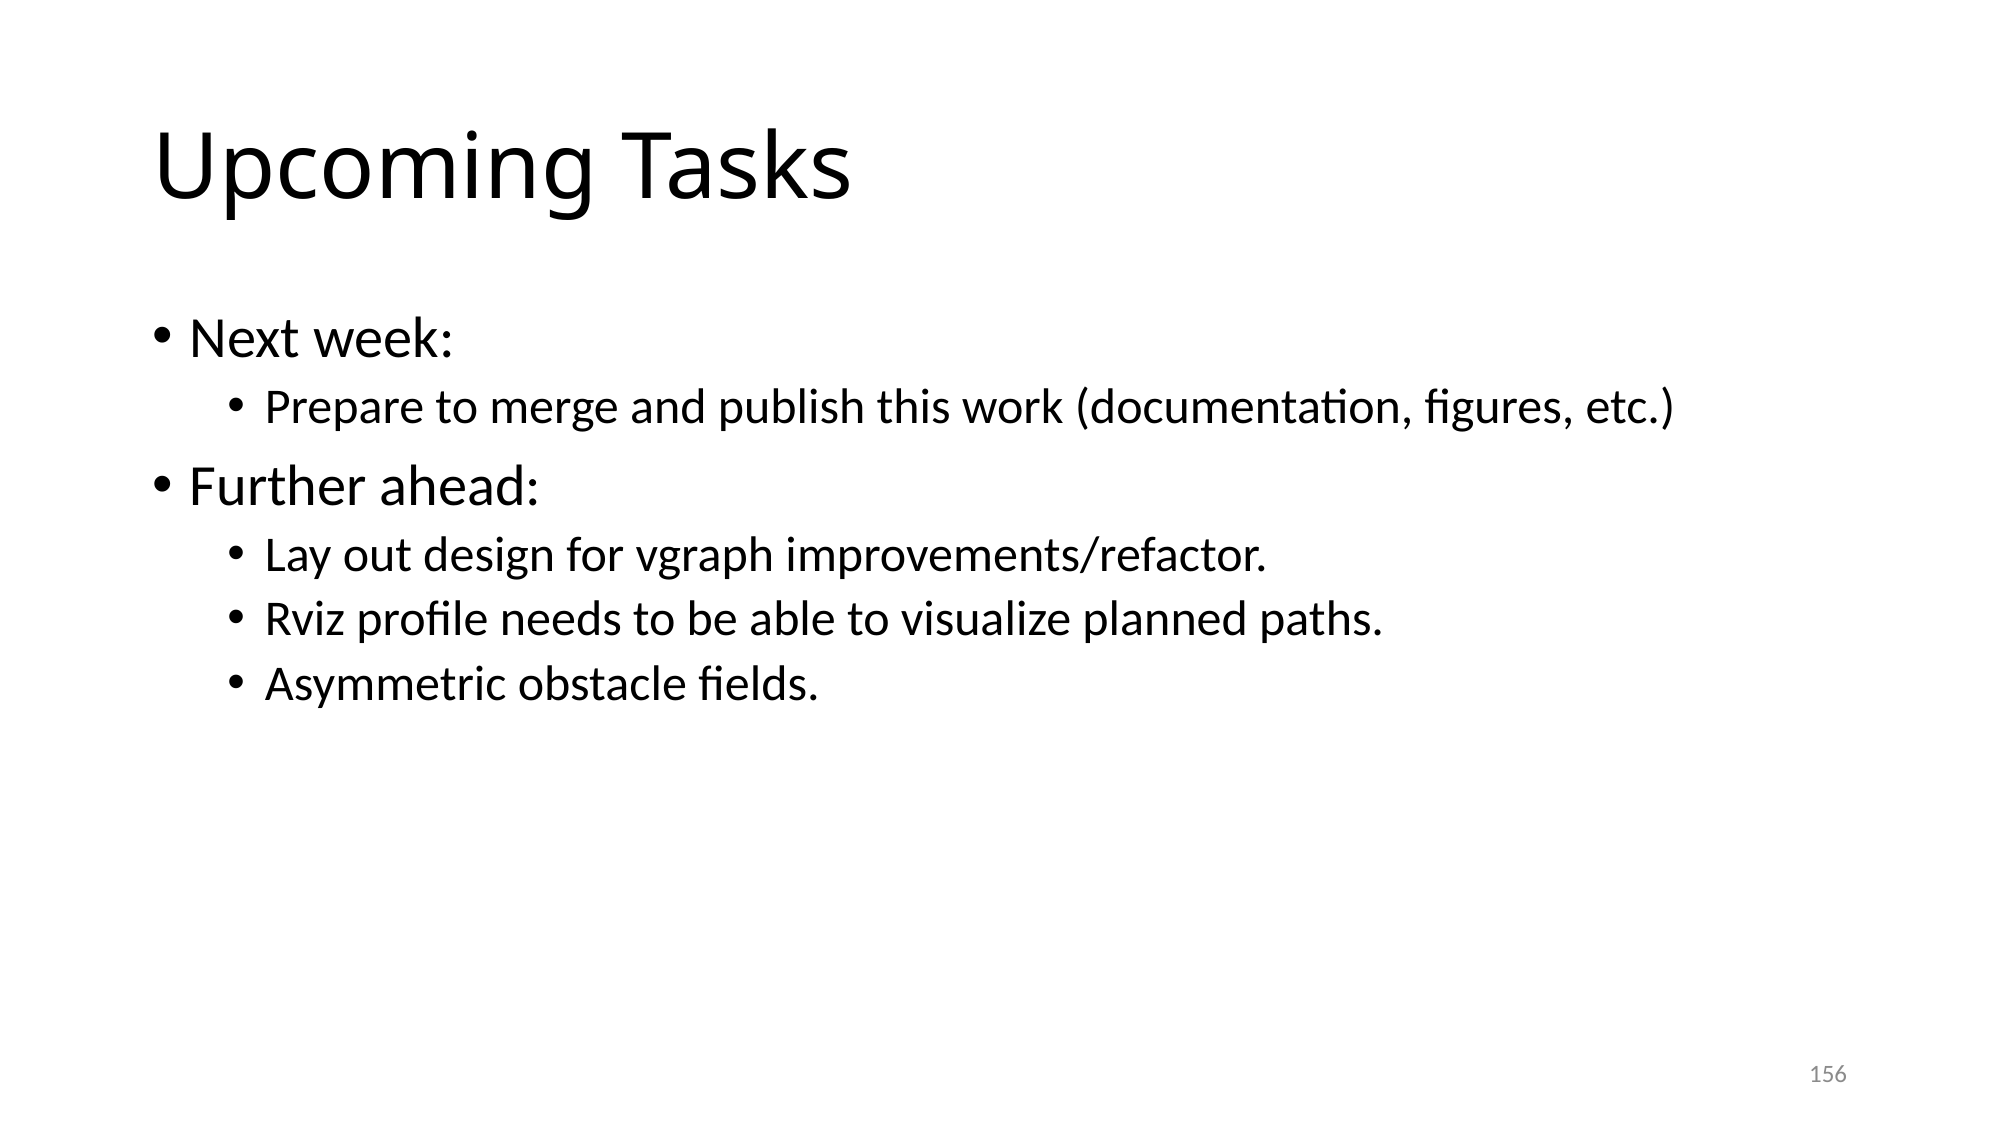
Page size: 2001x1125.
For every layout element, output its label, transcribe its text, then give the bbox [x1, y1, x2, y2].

slide_number 156 [1412, 1042, 1863, 1103]
list Next week: Prepare to merge and publish this work (documentation, figures, etc.) Further ahead: Lay out design for vgraph improvements/refactor. Rviz profile needs to be able to visualize planned paths. Asymmetric obstacle fields. [137, 299, 1863, 1014]
title Upcoming Tasks [137, 59, 1863, 278]
